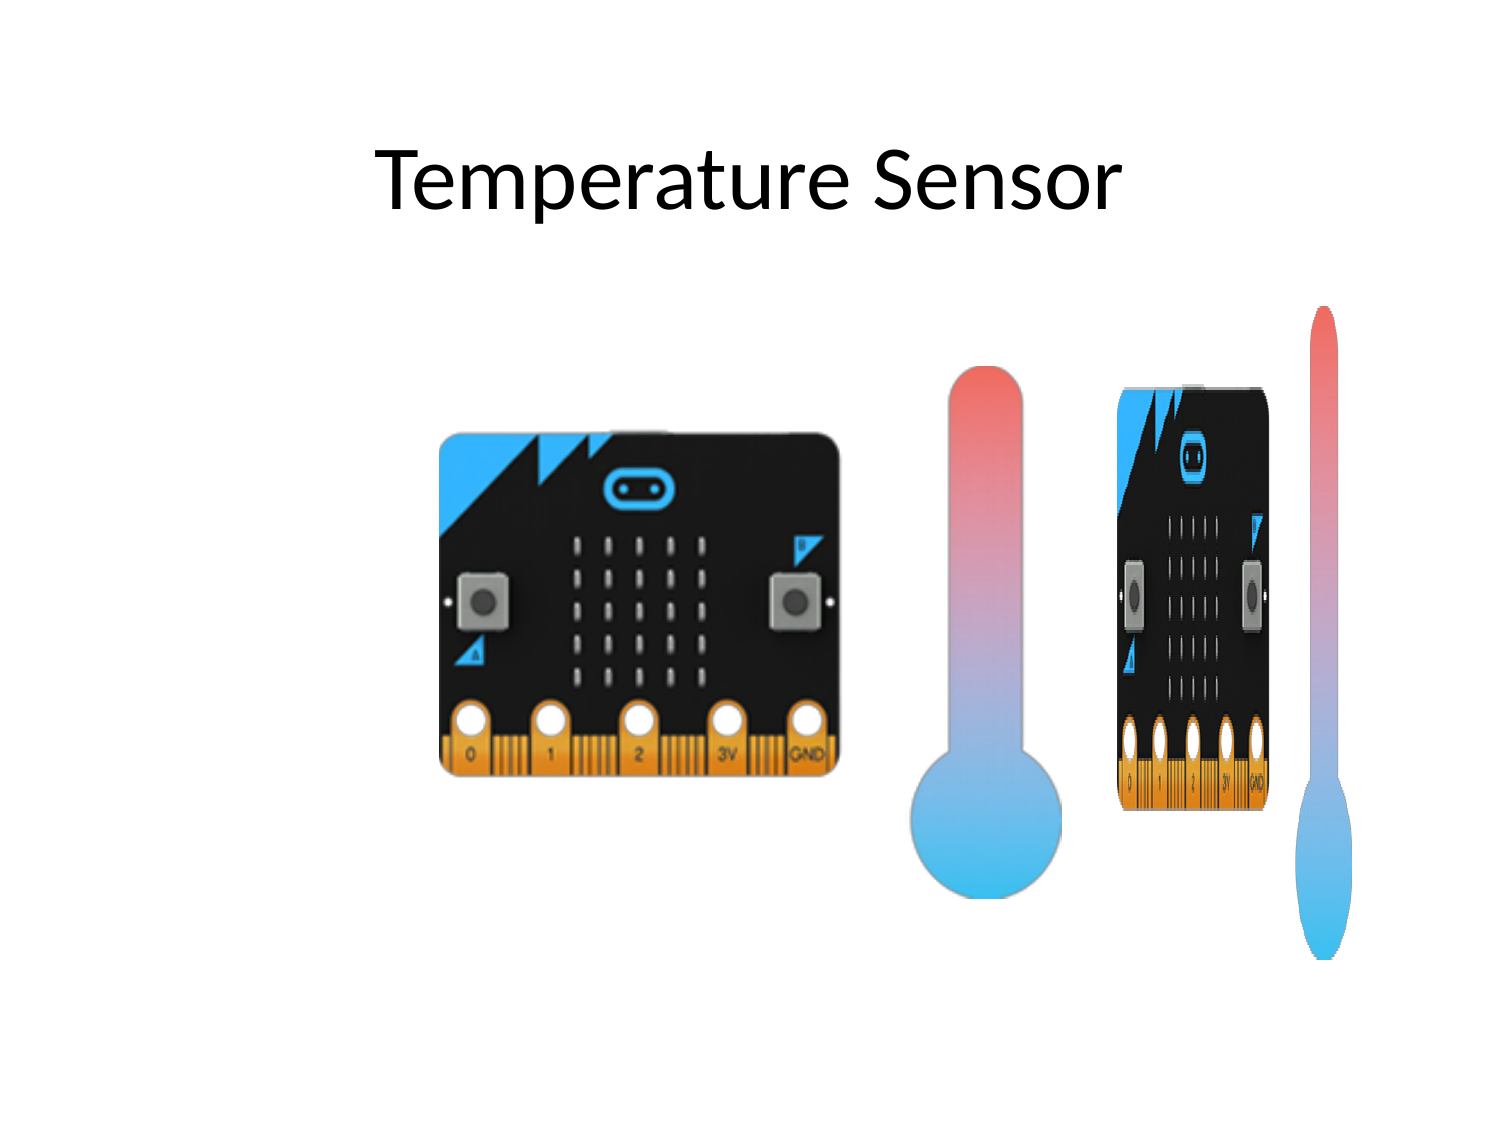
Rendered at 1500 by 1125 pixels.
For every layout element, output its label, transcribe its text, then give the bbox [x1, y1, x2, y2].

picture [439, 366, 1062, 900]
title Temperature Sensor [88, 82, 1413, 264]
picture [1117, 306, 1352, 960]
